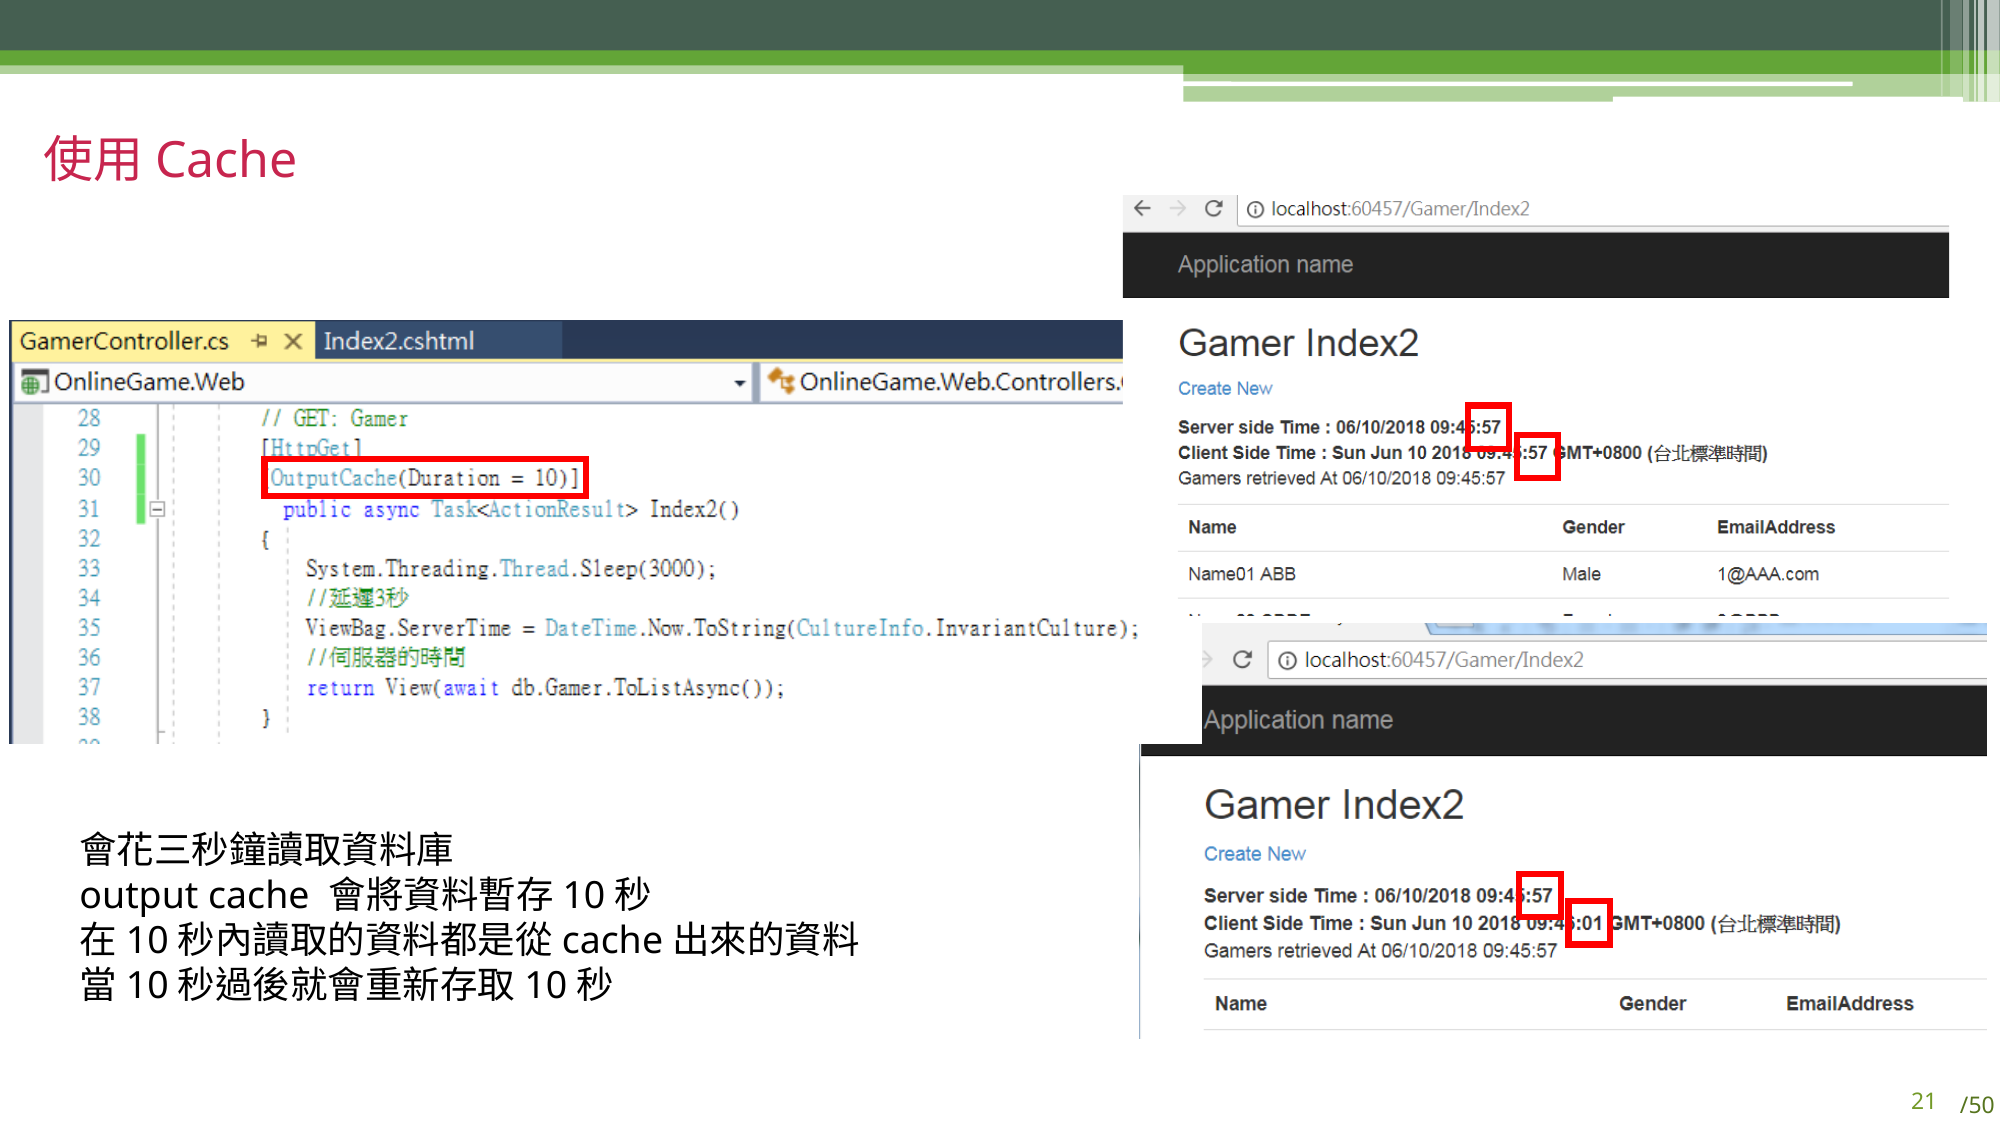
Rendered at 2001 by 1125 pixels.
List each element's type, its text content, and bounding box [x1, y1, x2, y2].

text_box 使用Cache [28, 119, 313, 195]
picture [9, 195, 1987, 1039]
footer /50 [1953, 1083, 2000, 1124]
slide_number 20 [1785, 1065, 1953, 1125]
text_box 會花三秒鐘讀取資料庫 output cache 會將資料暫存10秒 在10秒內讀取的資料都是從cache出來的資料 當10秒過後就會重新存取10秒 [64, 818, 1065, 1014]
